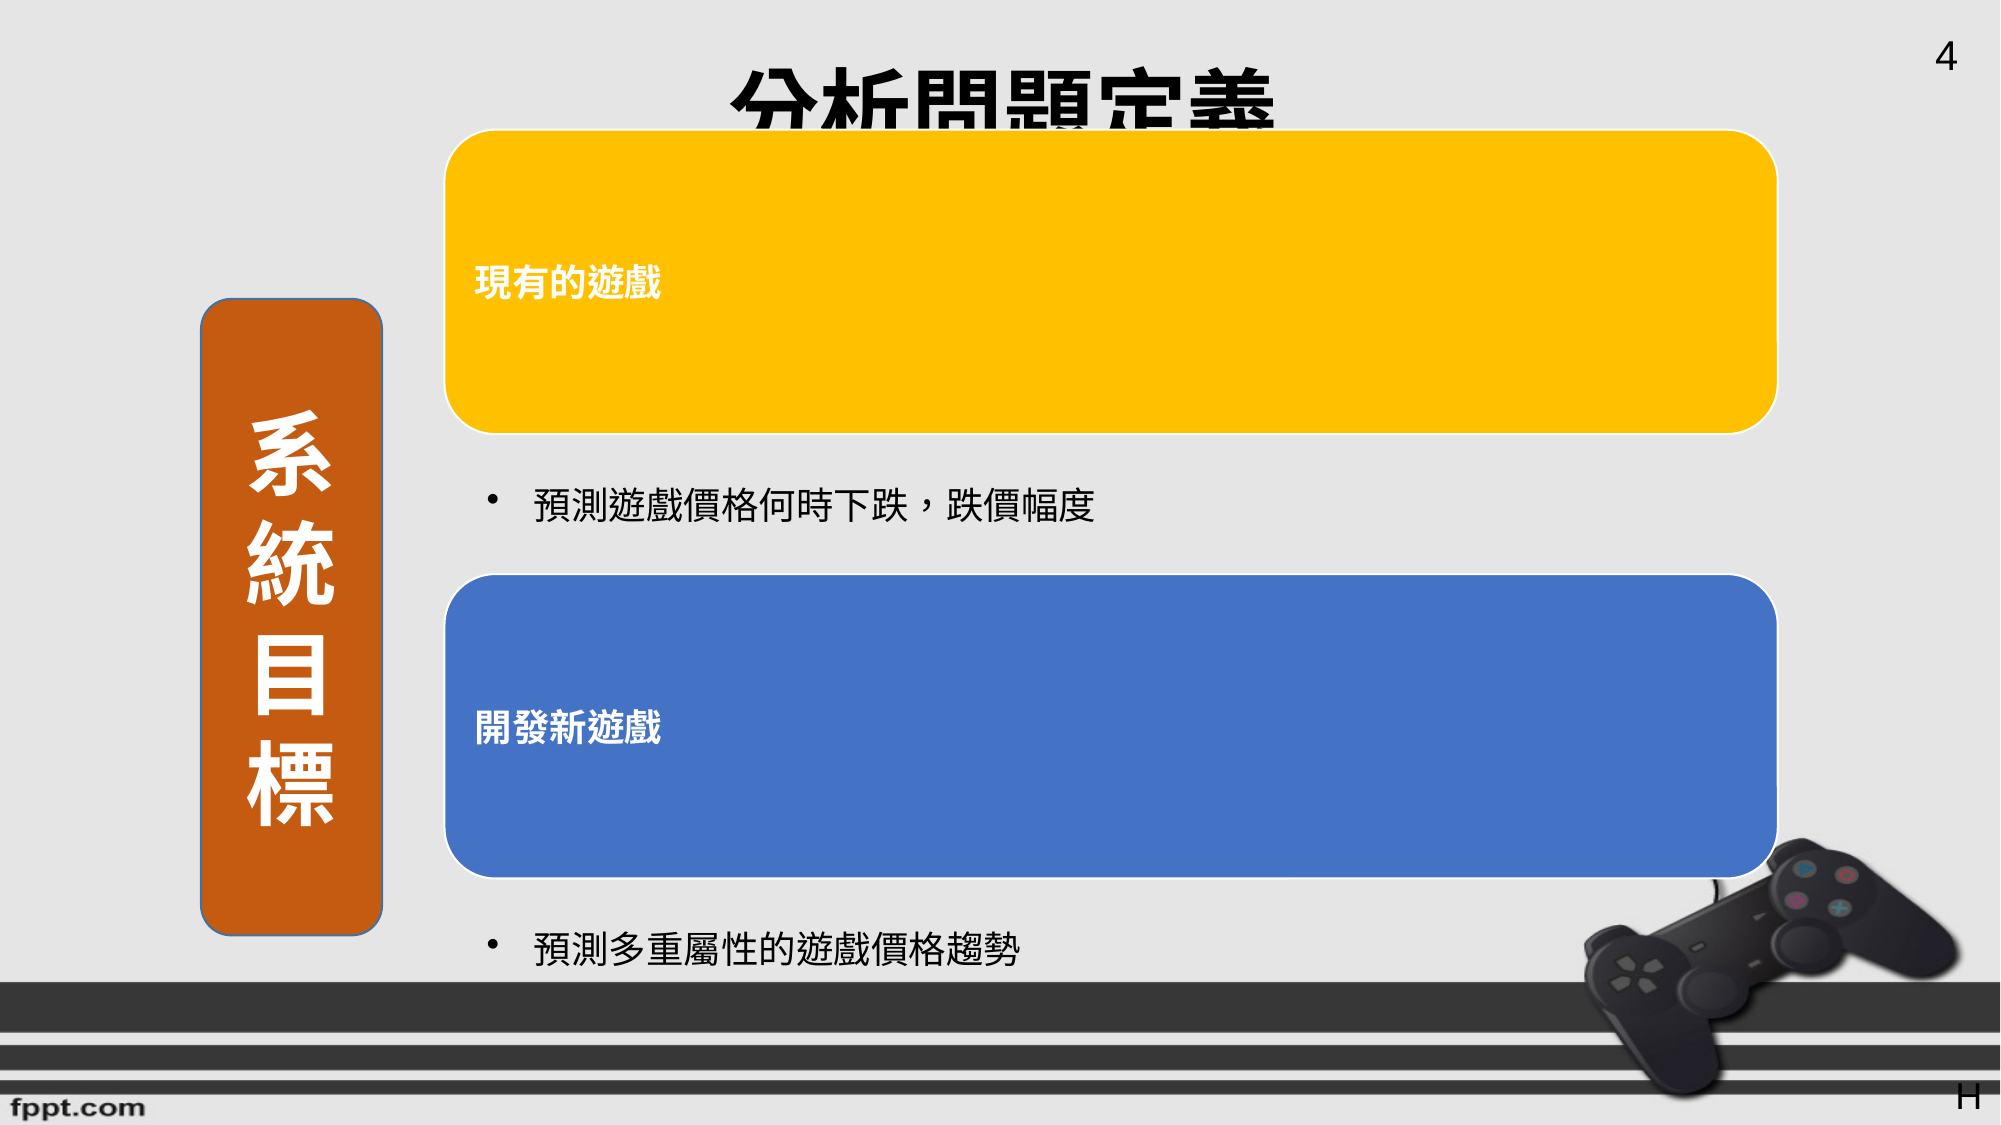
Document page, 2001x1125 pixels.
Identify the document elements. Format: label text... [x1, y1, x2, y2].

text_box 系統目標 [199, 297, 384, 937]
title 分析問題定義 [66, 0, 1792, 218]
slide_number 4 [1506, 21, 1974, 100]
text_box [444, 129, 1778, 1019]
text_box H [1940, 1064, 2000, 1125]
picture [0, 0, 2001, 1125]
